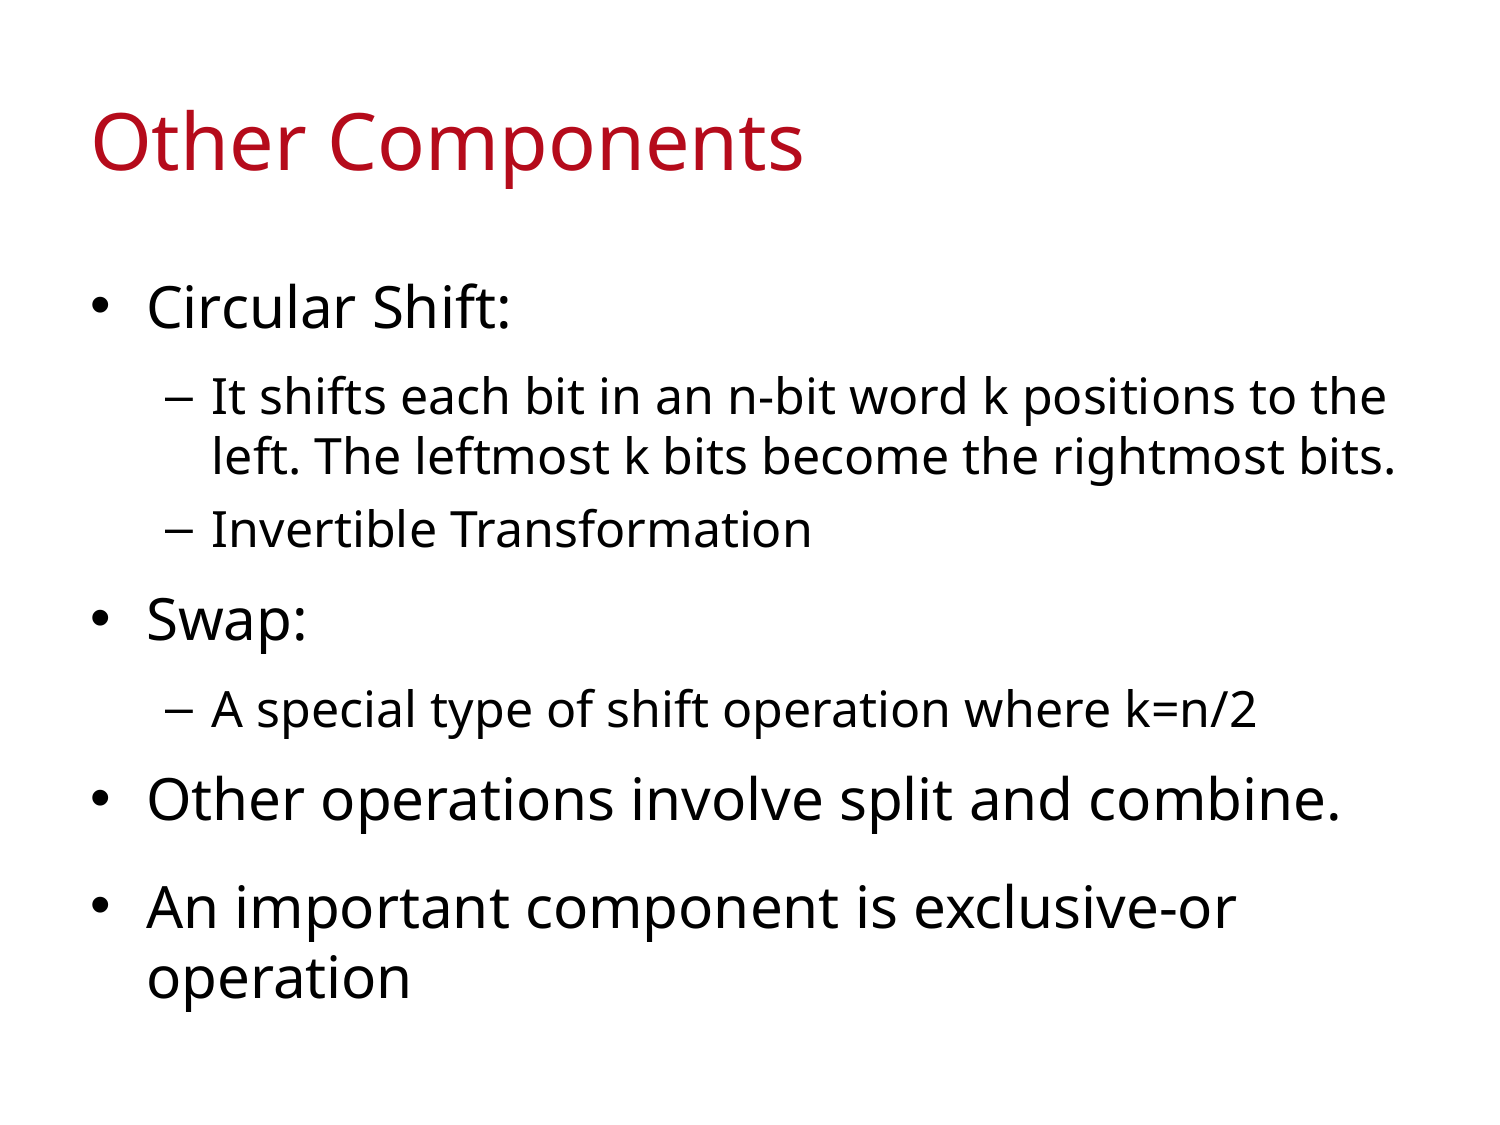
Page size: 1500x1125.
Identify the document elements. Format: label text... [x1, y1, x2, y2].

list Circular Shift: It shifts each bit in an n-bit word k positions to the left. The leftmost k bits become the rightmost bits. Invertible Transformation Swap: A special type of shift operation where k=n/2 Other operations involve split and combine. An important component is exclusive-or operation [75, 262, 1425, 1005]
title Other Components [75, 45, 1425, 233]
